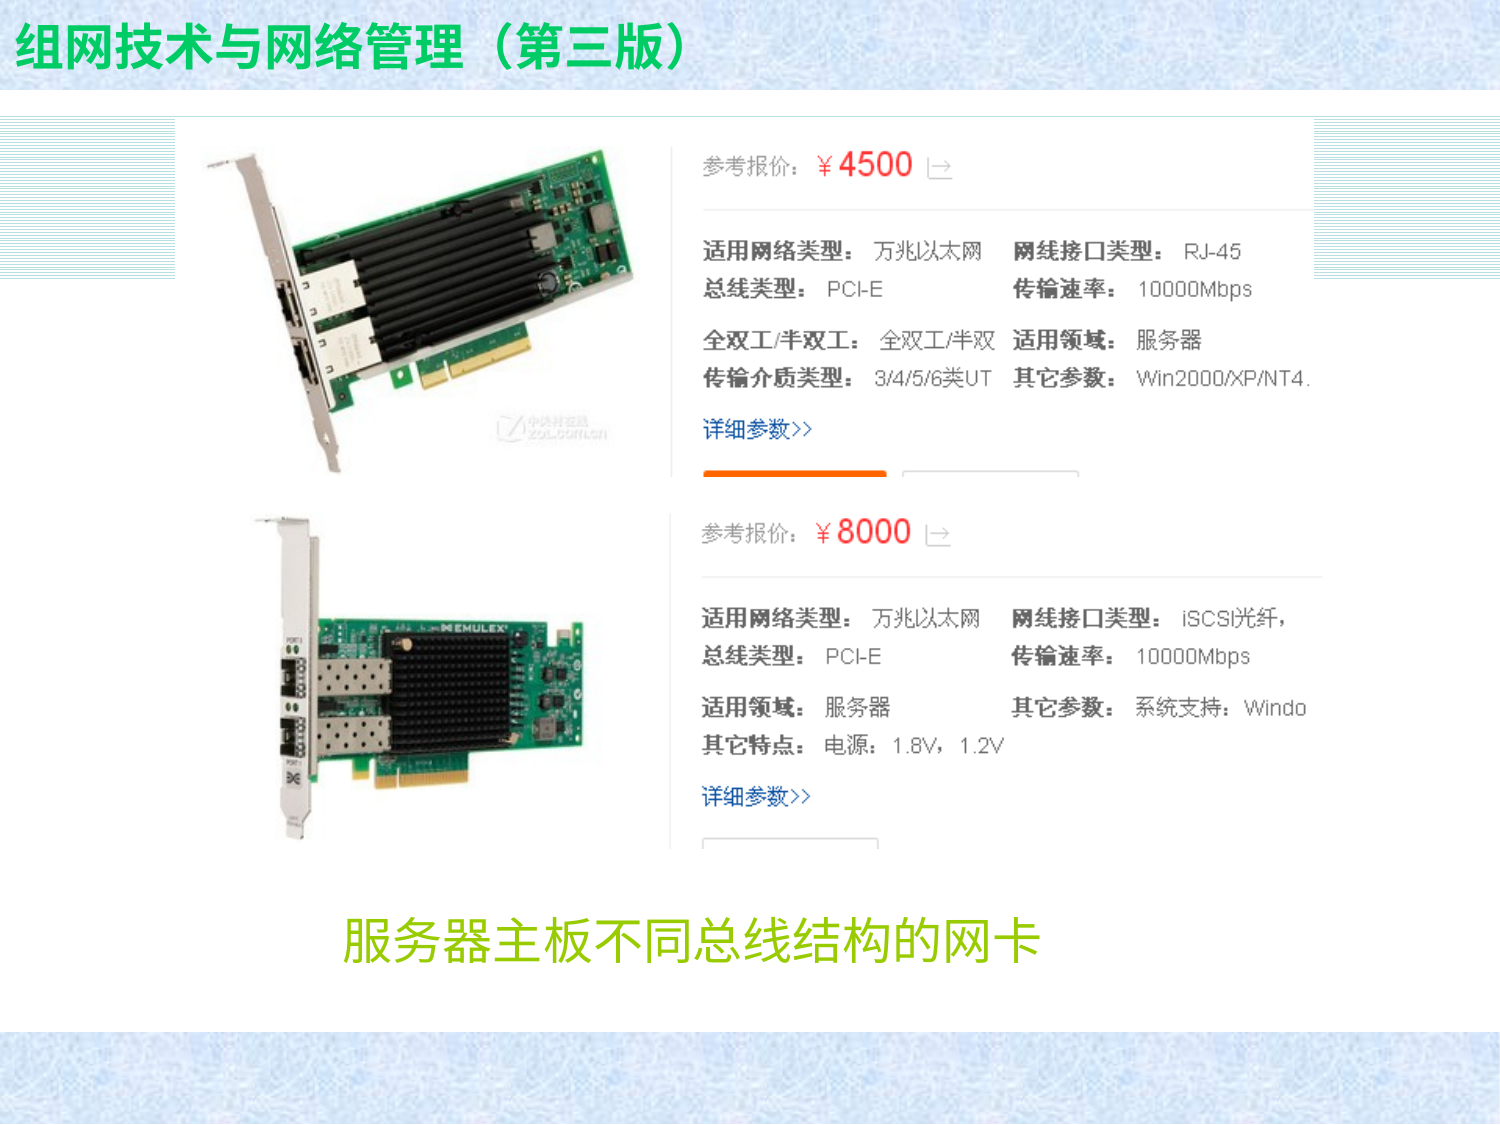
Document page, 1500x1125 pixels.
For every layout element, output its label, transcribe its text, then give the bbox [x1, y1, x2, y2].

picture [175, 116, 1314, 477]
text_box 服务器主板不同总线结构的网卡 [328, 902, 1133, 978]
picture [245, 491, 1326, 849]
picture [0, 1032, 1500, 1124]
picture [0, 0, 1500, 90]
